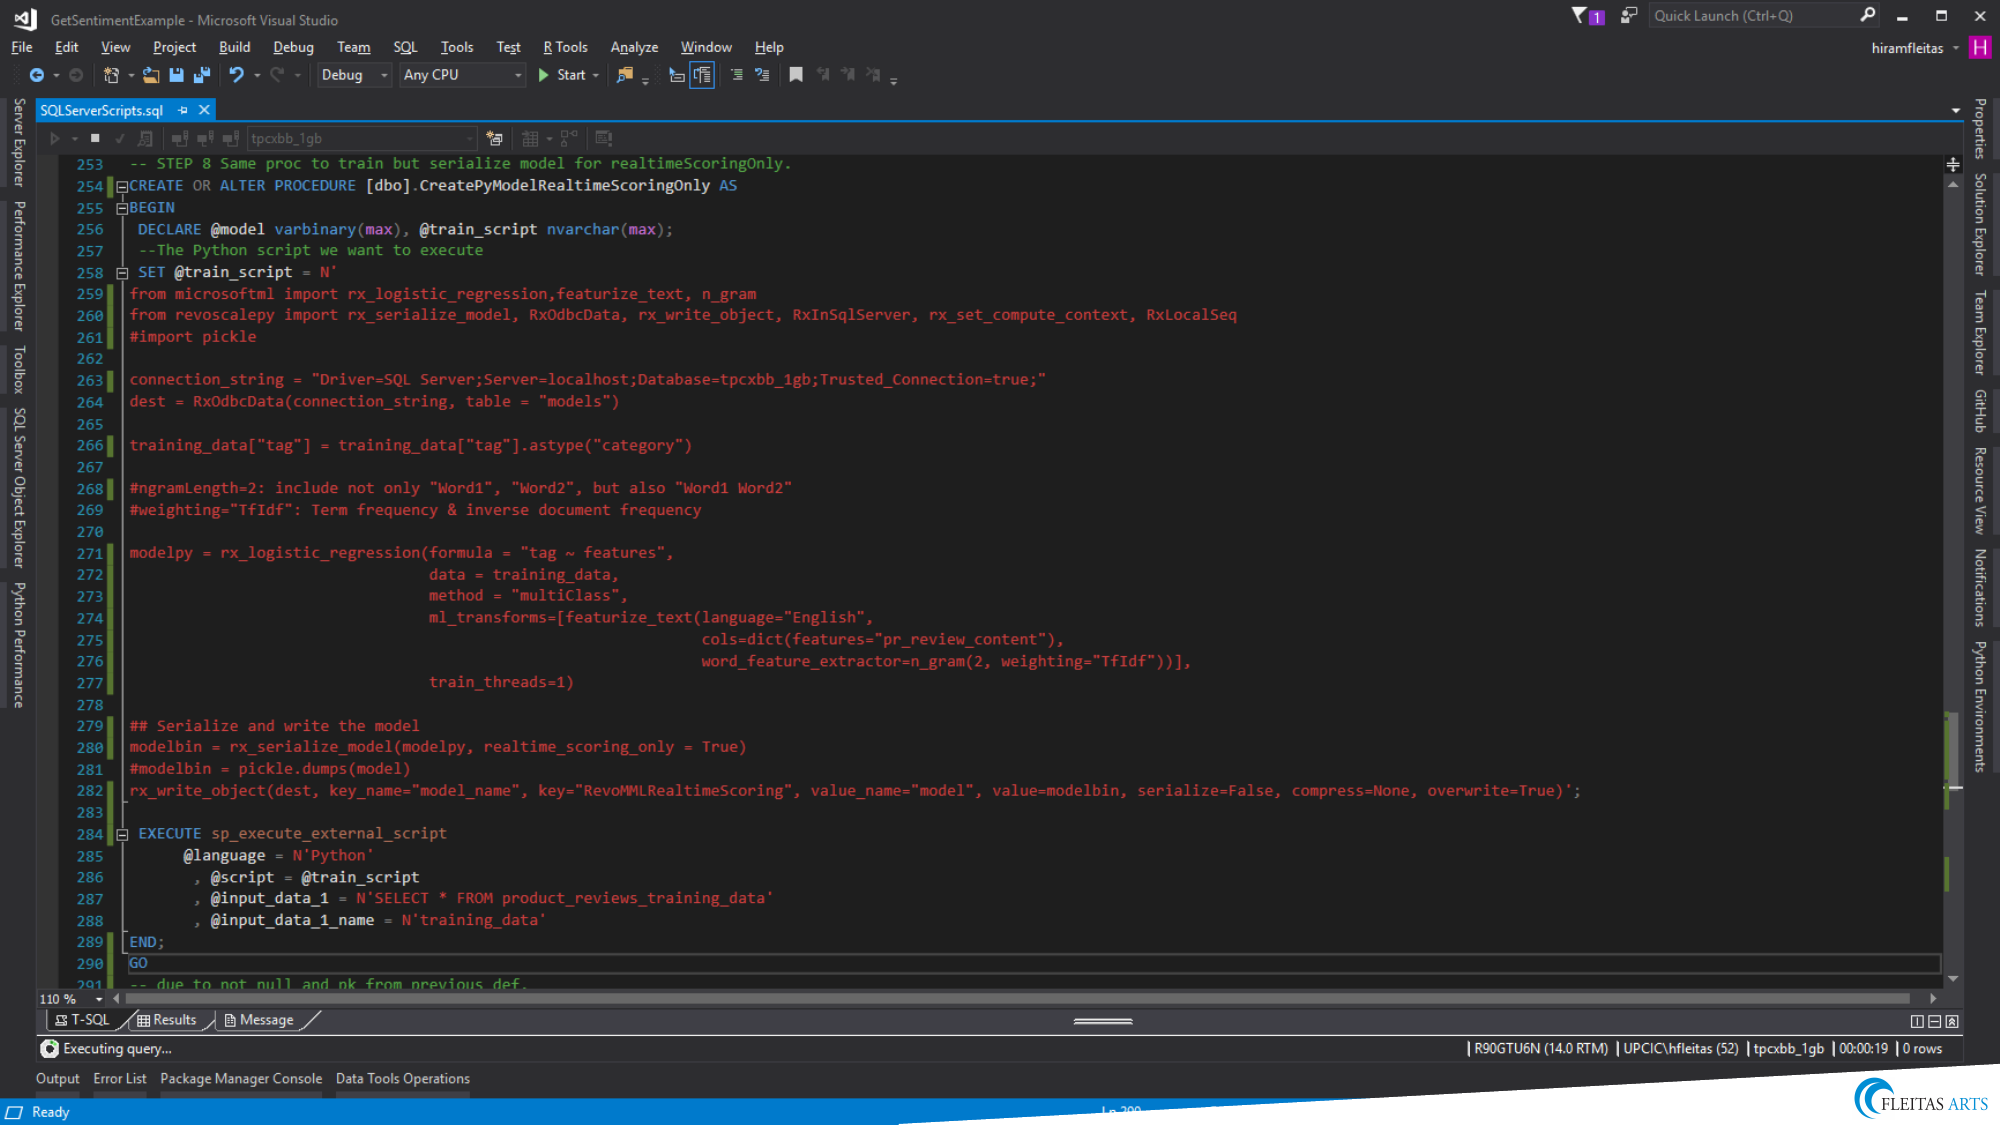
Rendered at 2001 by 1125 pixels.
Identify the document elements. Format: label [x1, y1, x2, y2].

text_box [1852, 1077, 1989, 1120]
picture [0, 0, 2000, 1125]
